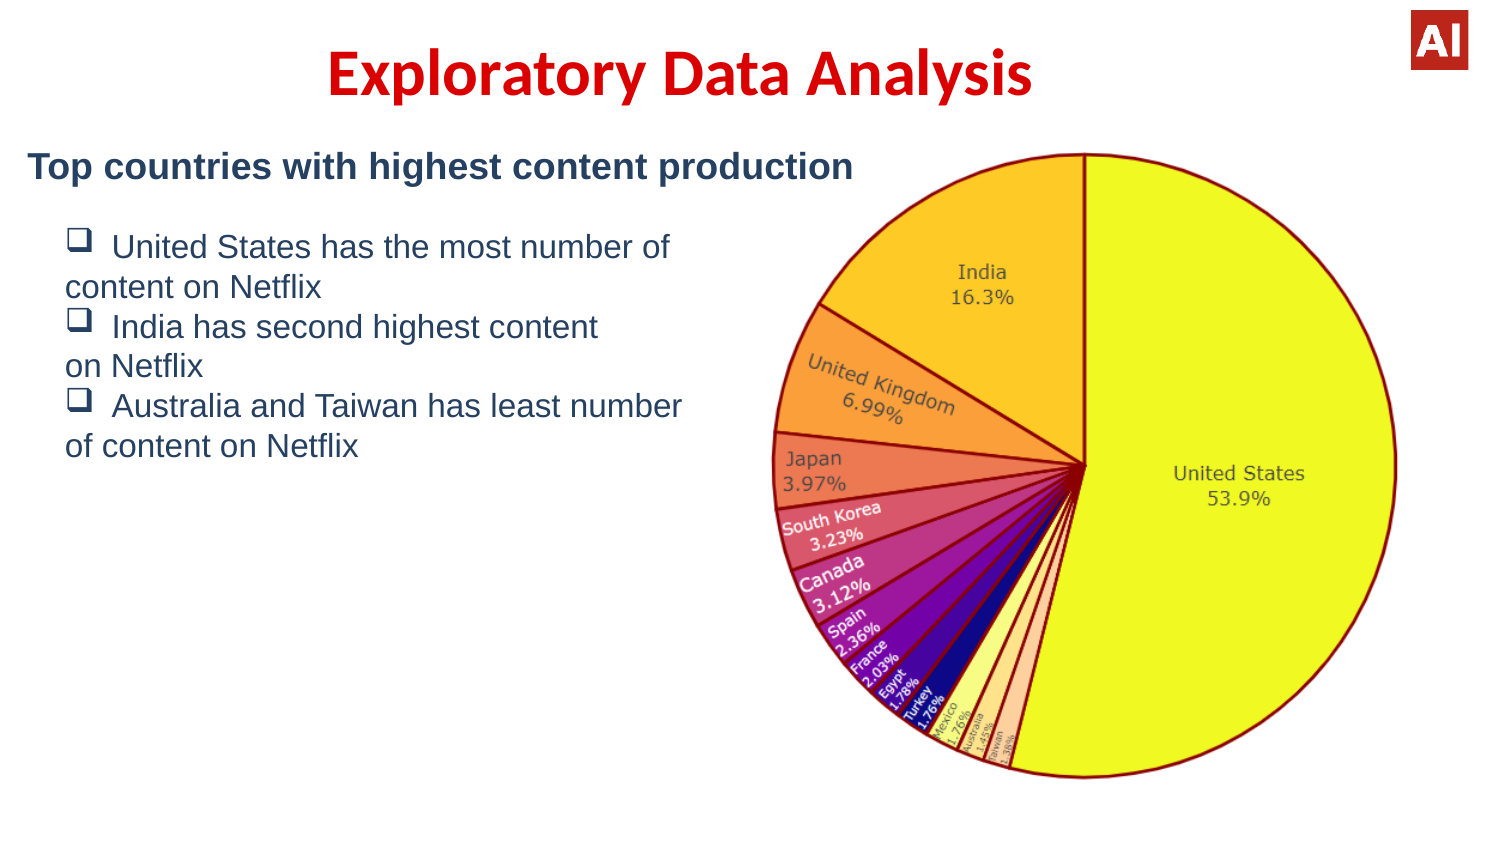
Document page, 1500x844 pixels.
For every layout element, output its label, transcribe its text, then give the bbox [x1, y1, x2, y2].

text_box Exploratory Data Analysis [187, 21, 1100, 117]
text_box Top countries with highest content production [12, 134, 694, 194]
picture [699, 109, 1451, 805]
picture [1411, 10, 1469, 70]
text_box United States has the most number of content on Netflix India has second highest content on Netflix Australia and Taiwan has least number of content on Netflix [49, 217, 694, 512]
